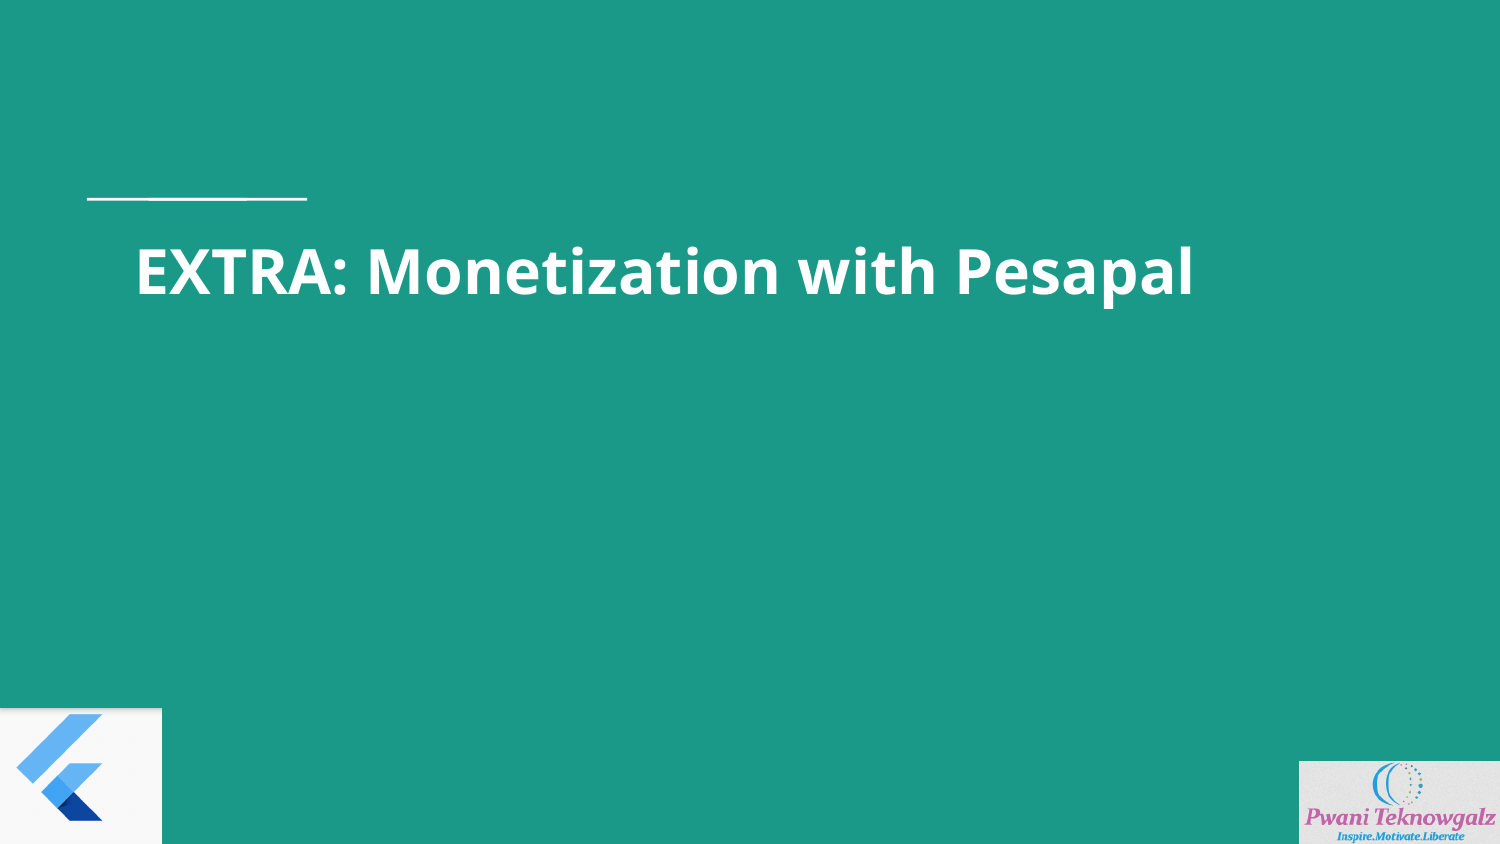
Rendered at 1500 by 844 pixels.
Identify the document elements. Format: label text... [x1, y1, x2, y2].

picture [0, 708, 162, 844]
picture [1299, 761, 1500, 844]
title EXTRA: Monetization with Pesapal [119, 216, 1381, 466]
